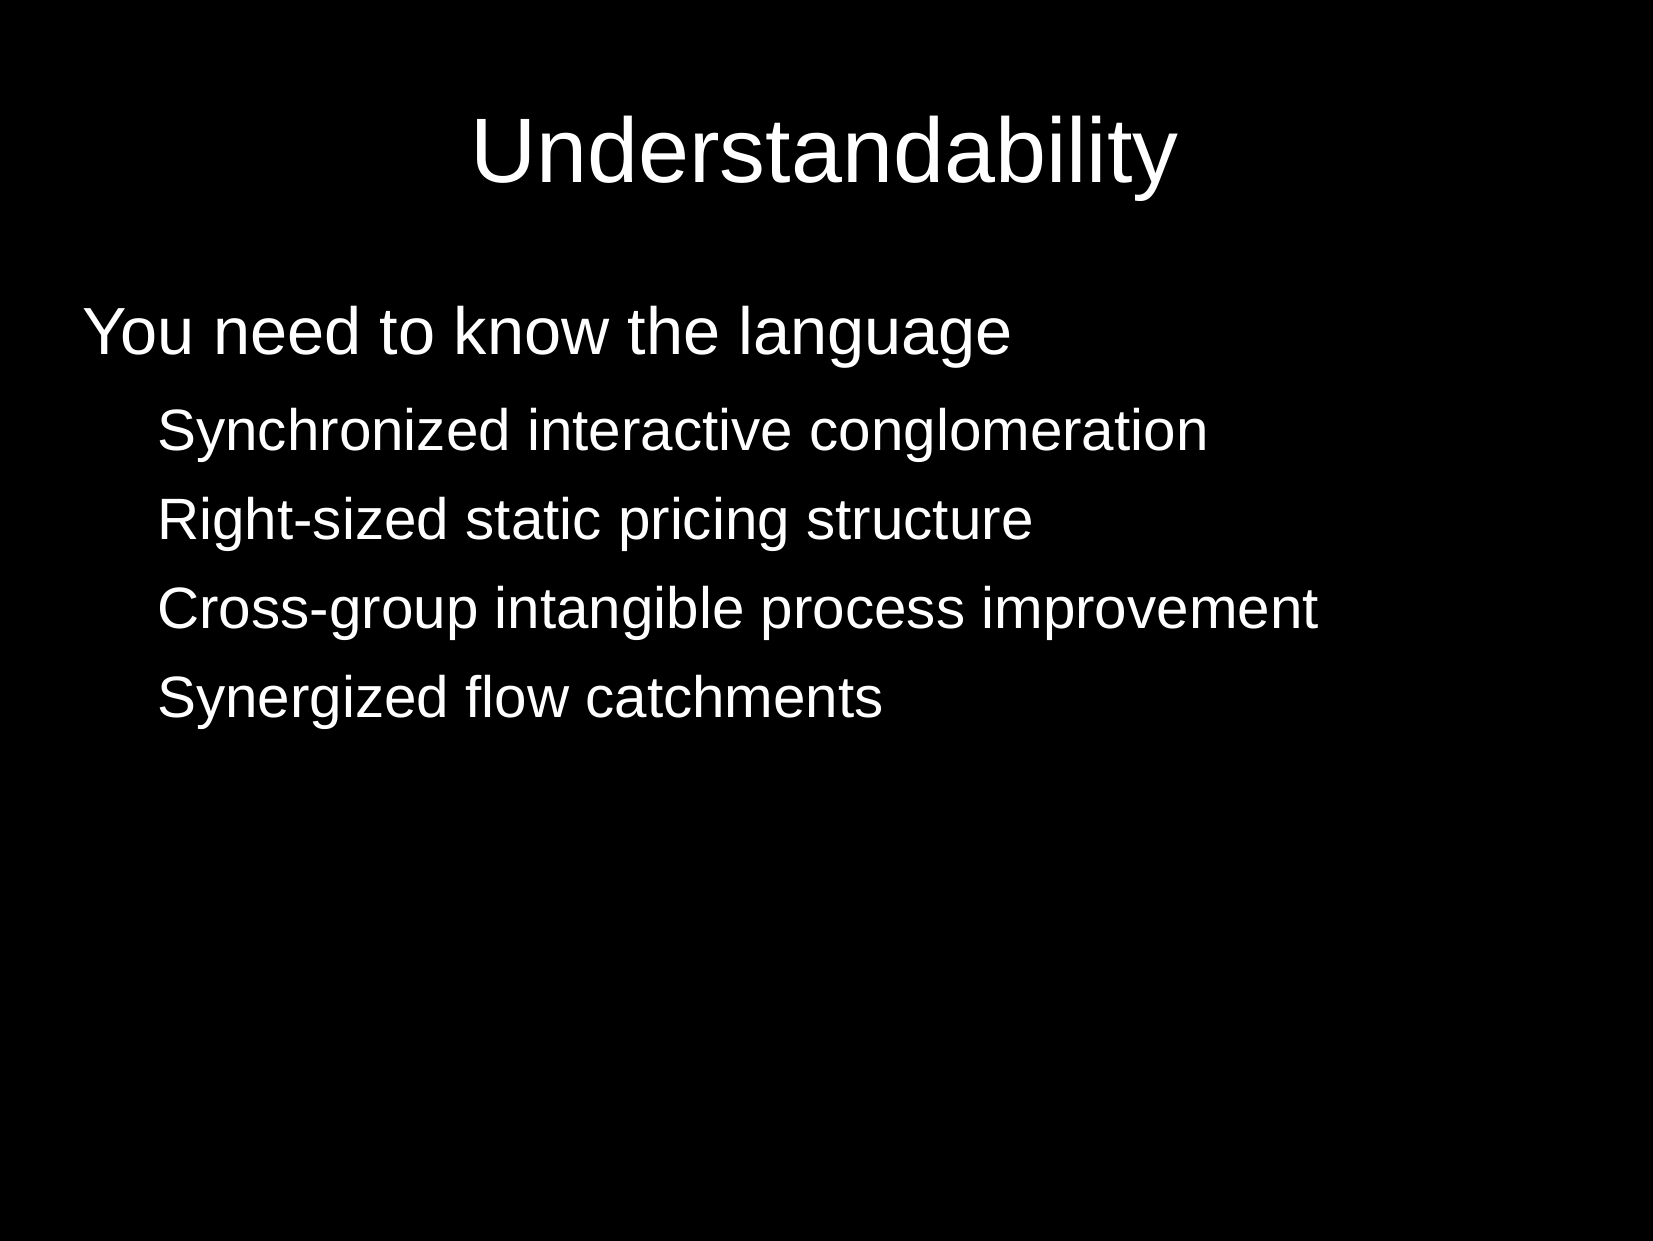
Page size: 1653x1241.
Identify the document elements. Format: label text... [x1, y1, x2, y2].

list You need to know the language Synchronized interactive conglomeration Right-sized static pricing structure Cross-group intangible process improvement Synergized flow catchments [82, 290, 1568, 1107]
title Understandability [82, 49, 1568, 254]
